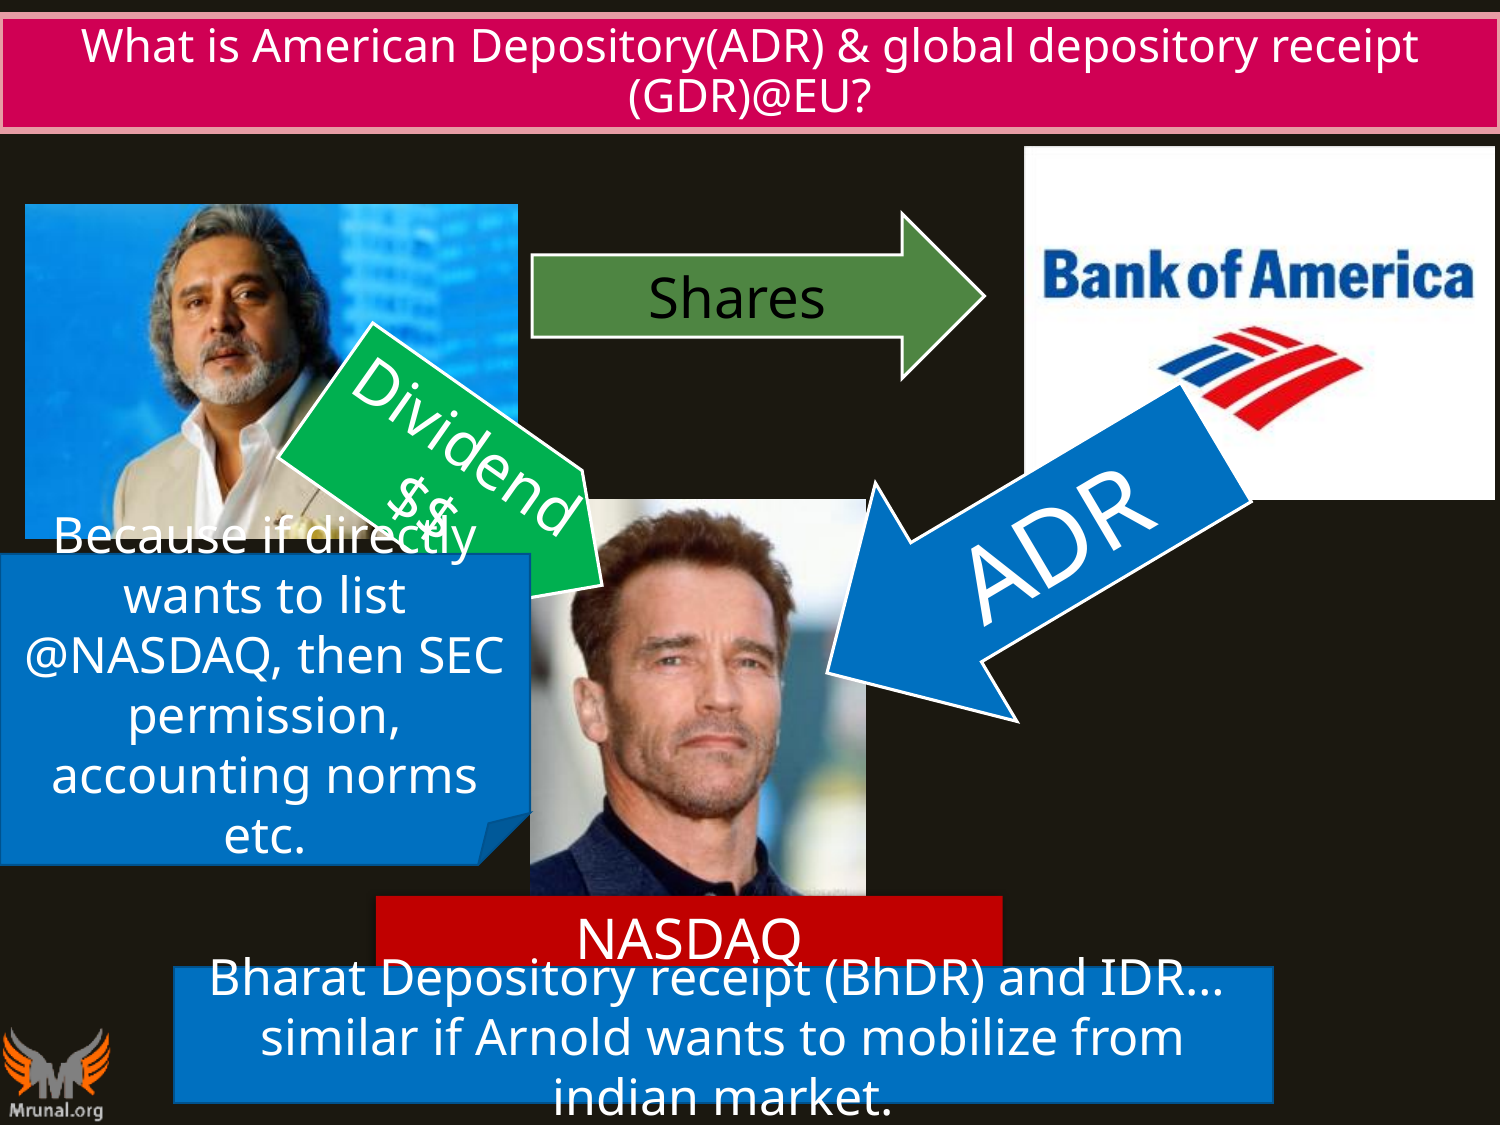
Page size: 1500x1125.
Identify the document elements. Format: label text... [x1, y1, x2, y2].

picture [1024, 146, 1495, 500]
picture [529, 499, 866, 919]
text_box NASDAQ [375, 895, 1003, 966]
text_box Dividend $$ [390, 423, 589, 552]
text_box Shares [530, 209, 987, 383]
picture [0, 1024, 114, 1125]
text_box Because if directly wants to list @NASDAQ, then SEC permission, accounting norms etc. [0, 552, 529, 866]
text_box Bharat Depository receipt (BhDR) and IDR… similar if Arnold wants to mobilize from indian market. [173, 966, 1274, 1104]
text_box ADR [866, 473, 1254, 724]
title What is American Depository(ADR) & global depository receipt (GDR)@EU? [0, 12, 1500, 134]
picture [25, 204, 518, 539]
